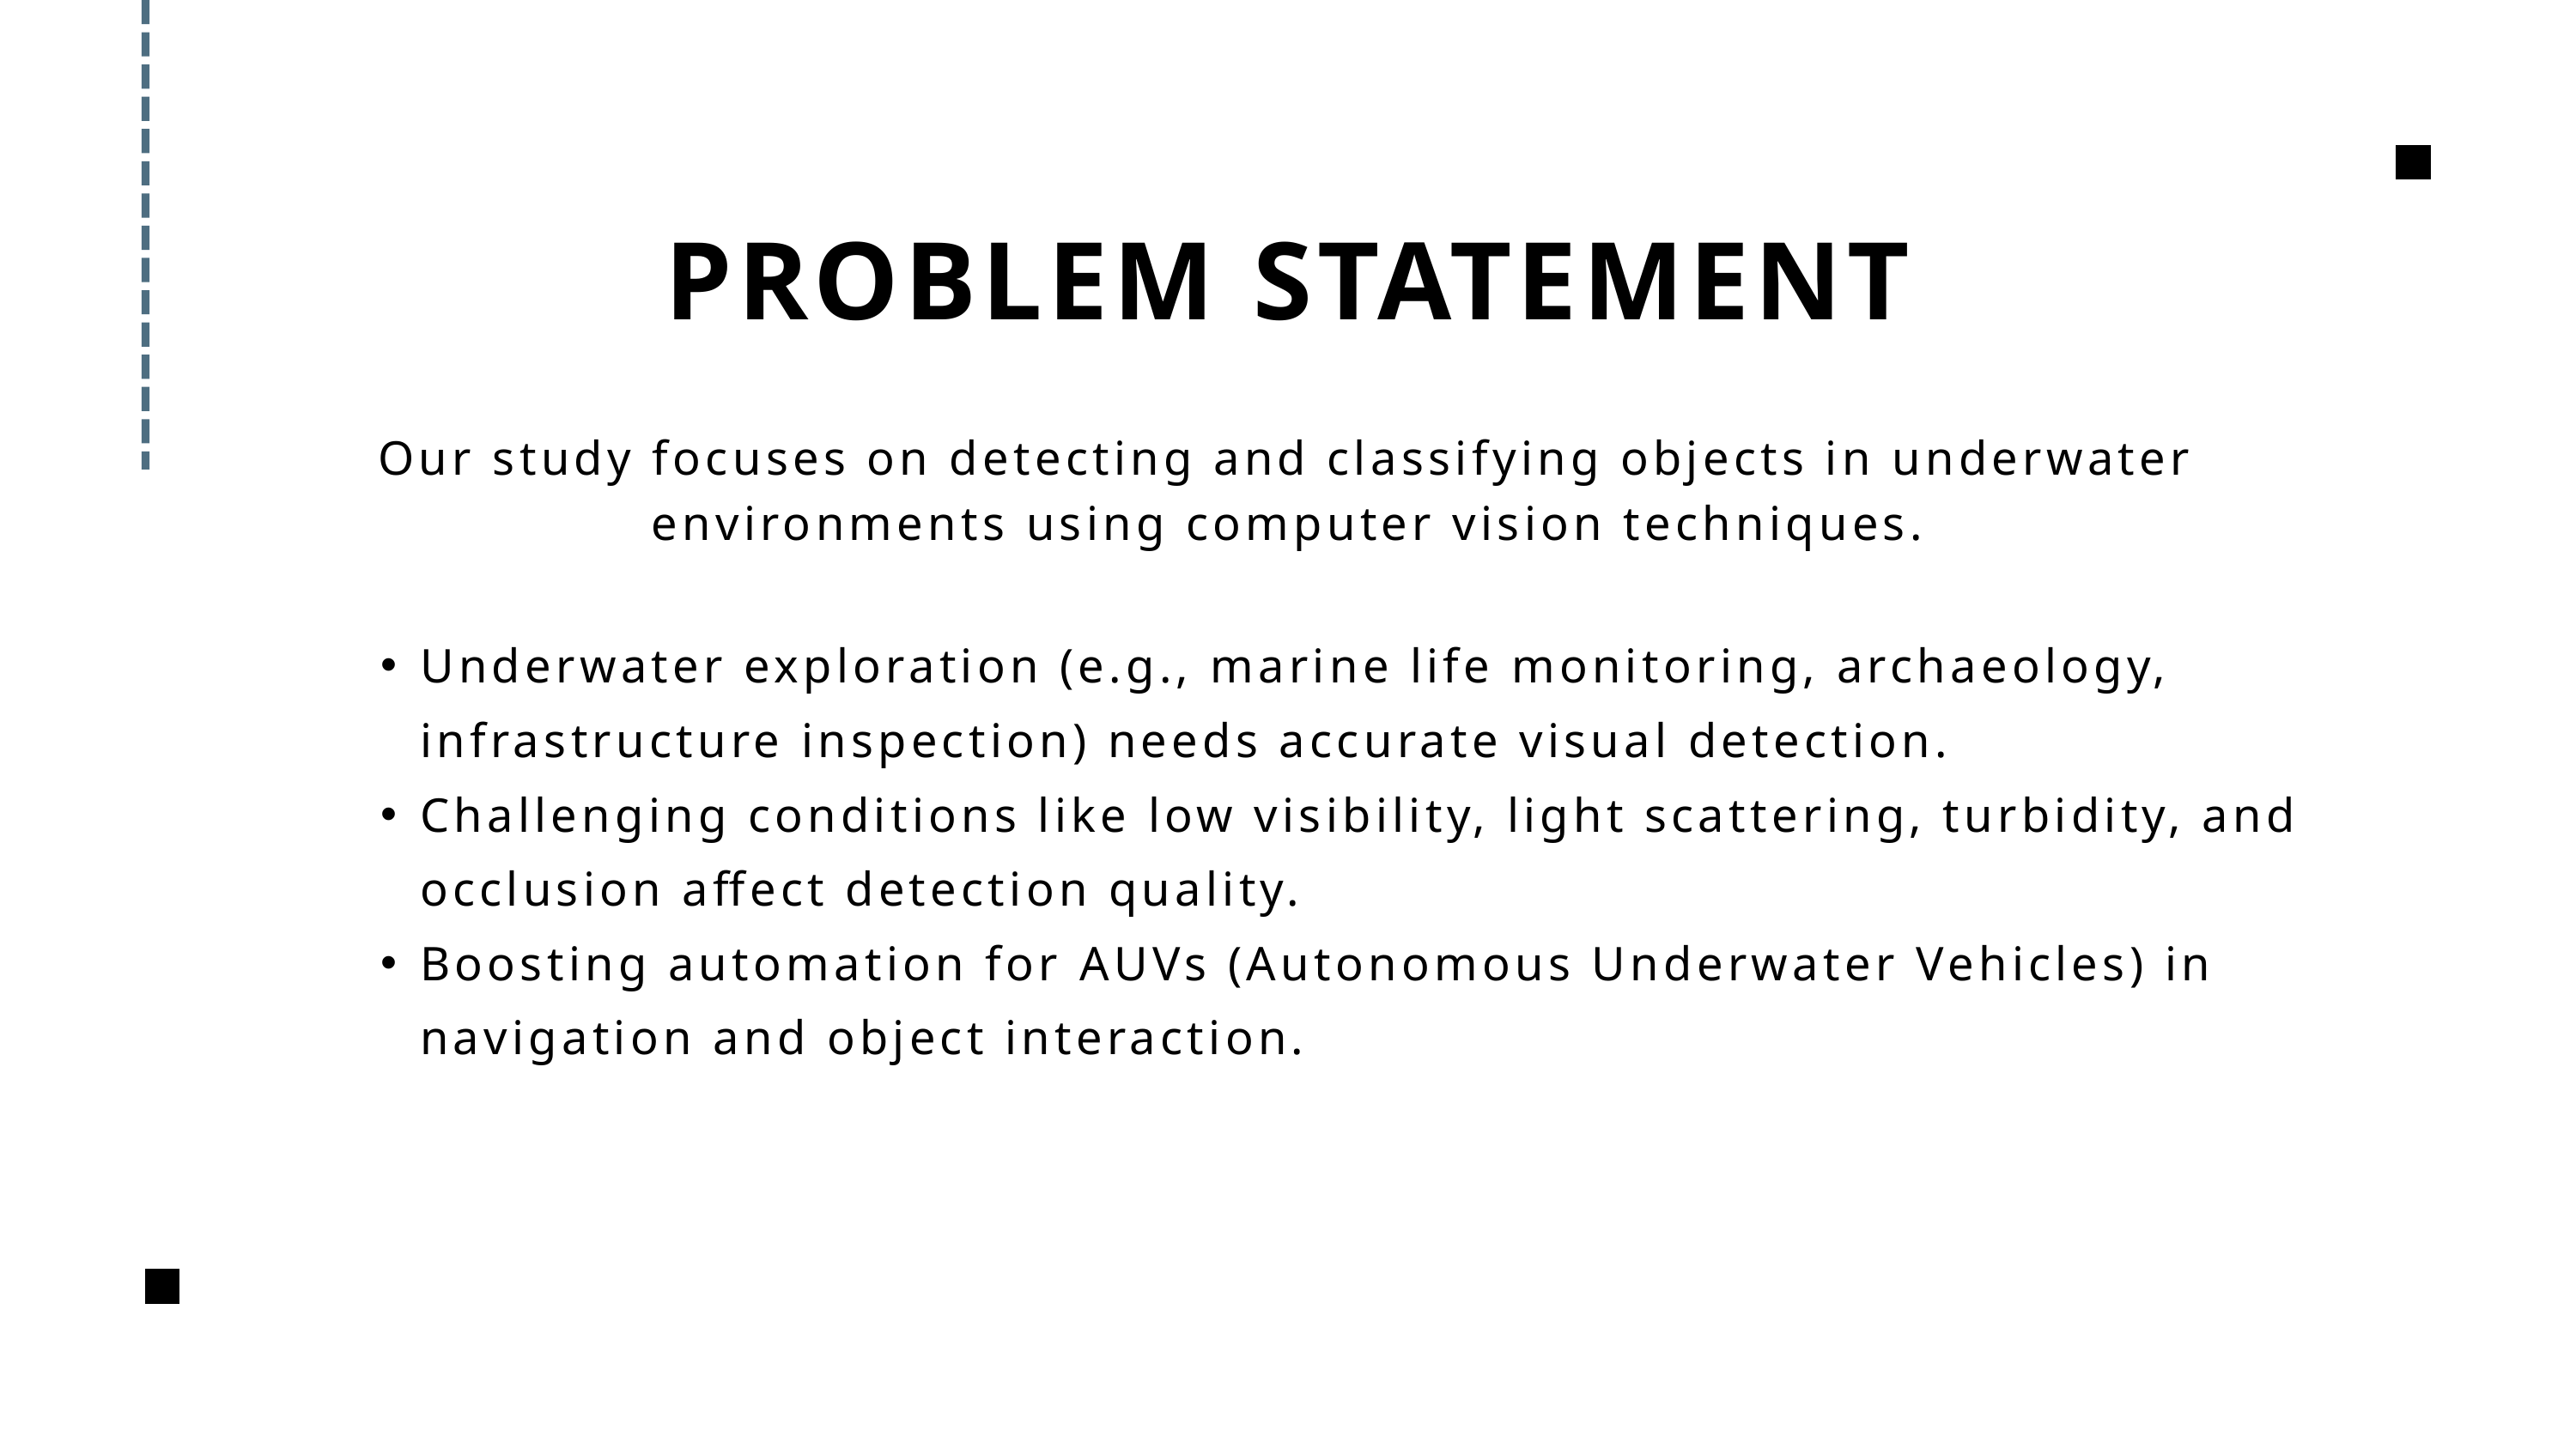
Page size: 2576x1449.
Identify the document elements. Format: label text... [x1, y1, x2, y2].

text_box Underwater exploration (e.g., marine life monitoring, archaeology, infrastructure inspection) needs accurate visual detection. Challenging conditions like low visibility, light scattering, turbidity, and occlusion affect detection quality. Boosting automation for AUVs (Autonomous Underwater Vehicles) in navigation and object interaction. [341, 618, 2362, 1064]
text_box PROBLEM STATEMENT [194, 191, 2382, 342]
text_box Our study focuses on detecting and classifying objects in underwater environments using computer vision techniques. [270, 419, 2306, 550]
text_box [2396, 144, 2432, 180]
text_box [144, 1268, 180, 1304]
